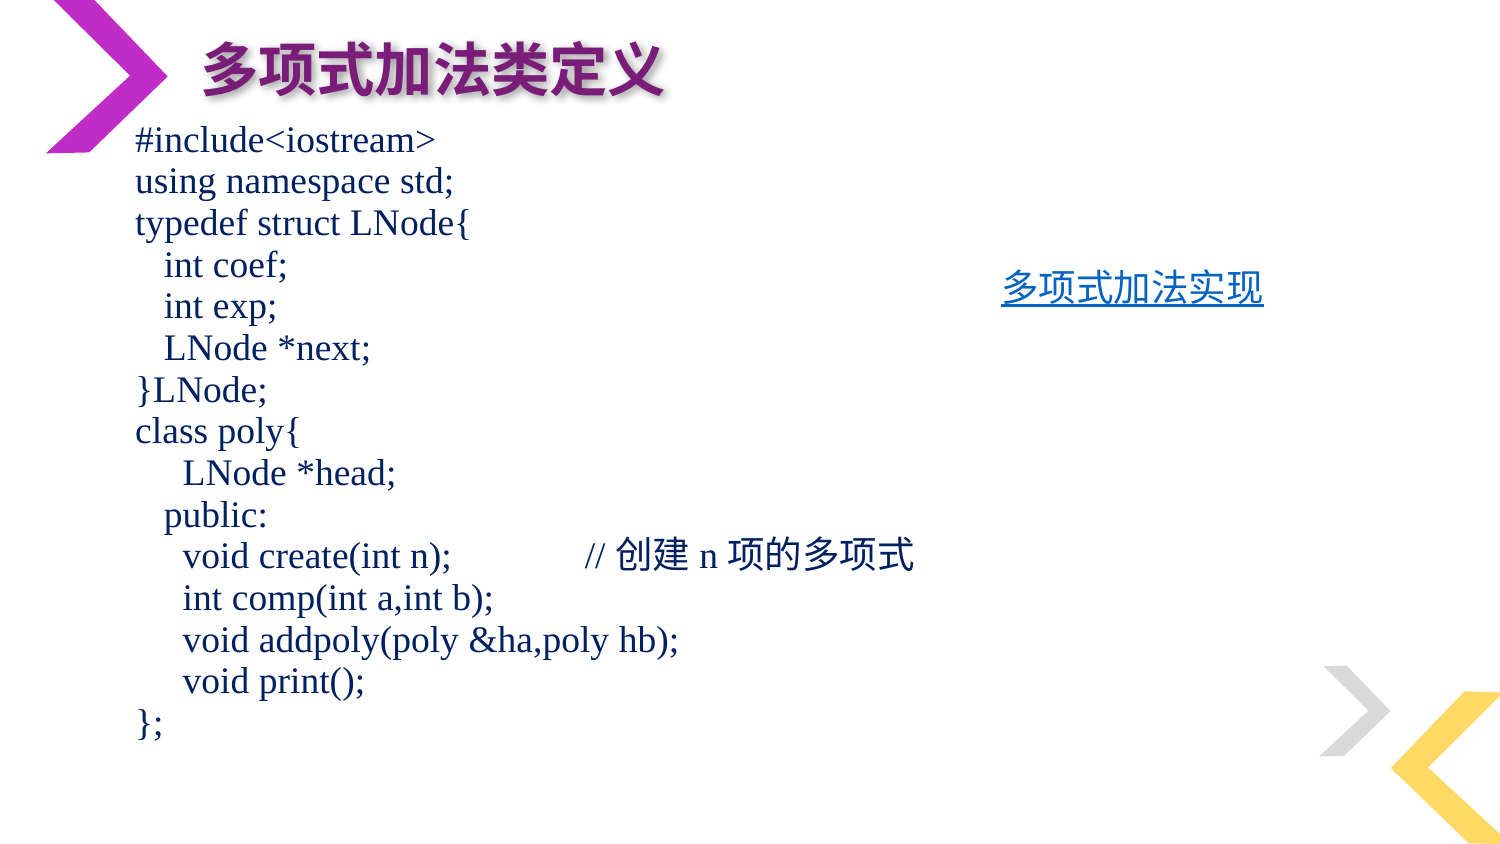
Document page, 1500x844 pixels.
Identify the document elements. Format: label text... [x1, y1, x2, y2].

list #include<iostream> using namespace std; typedef struct LNode{ int coef; int exp; LNode *next; }LNode; class poly{ LNode *head; public: void create(int n); //创建n项的多项式 int comp(int a,int b); void addpoly(poly &ha,poly hb); void print(); }; [123, 111, 1295, 789]
list 多项式加法类定义 [188, 35, 1214, 111]
text_box 多项式加法实现 [986, 256, 1282, 326]
